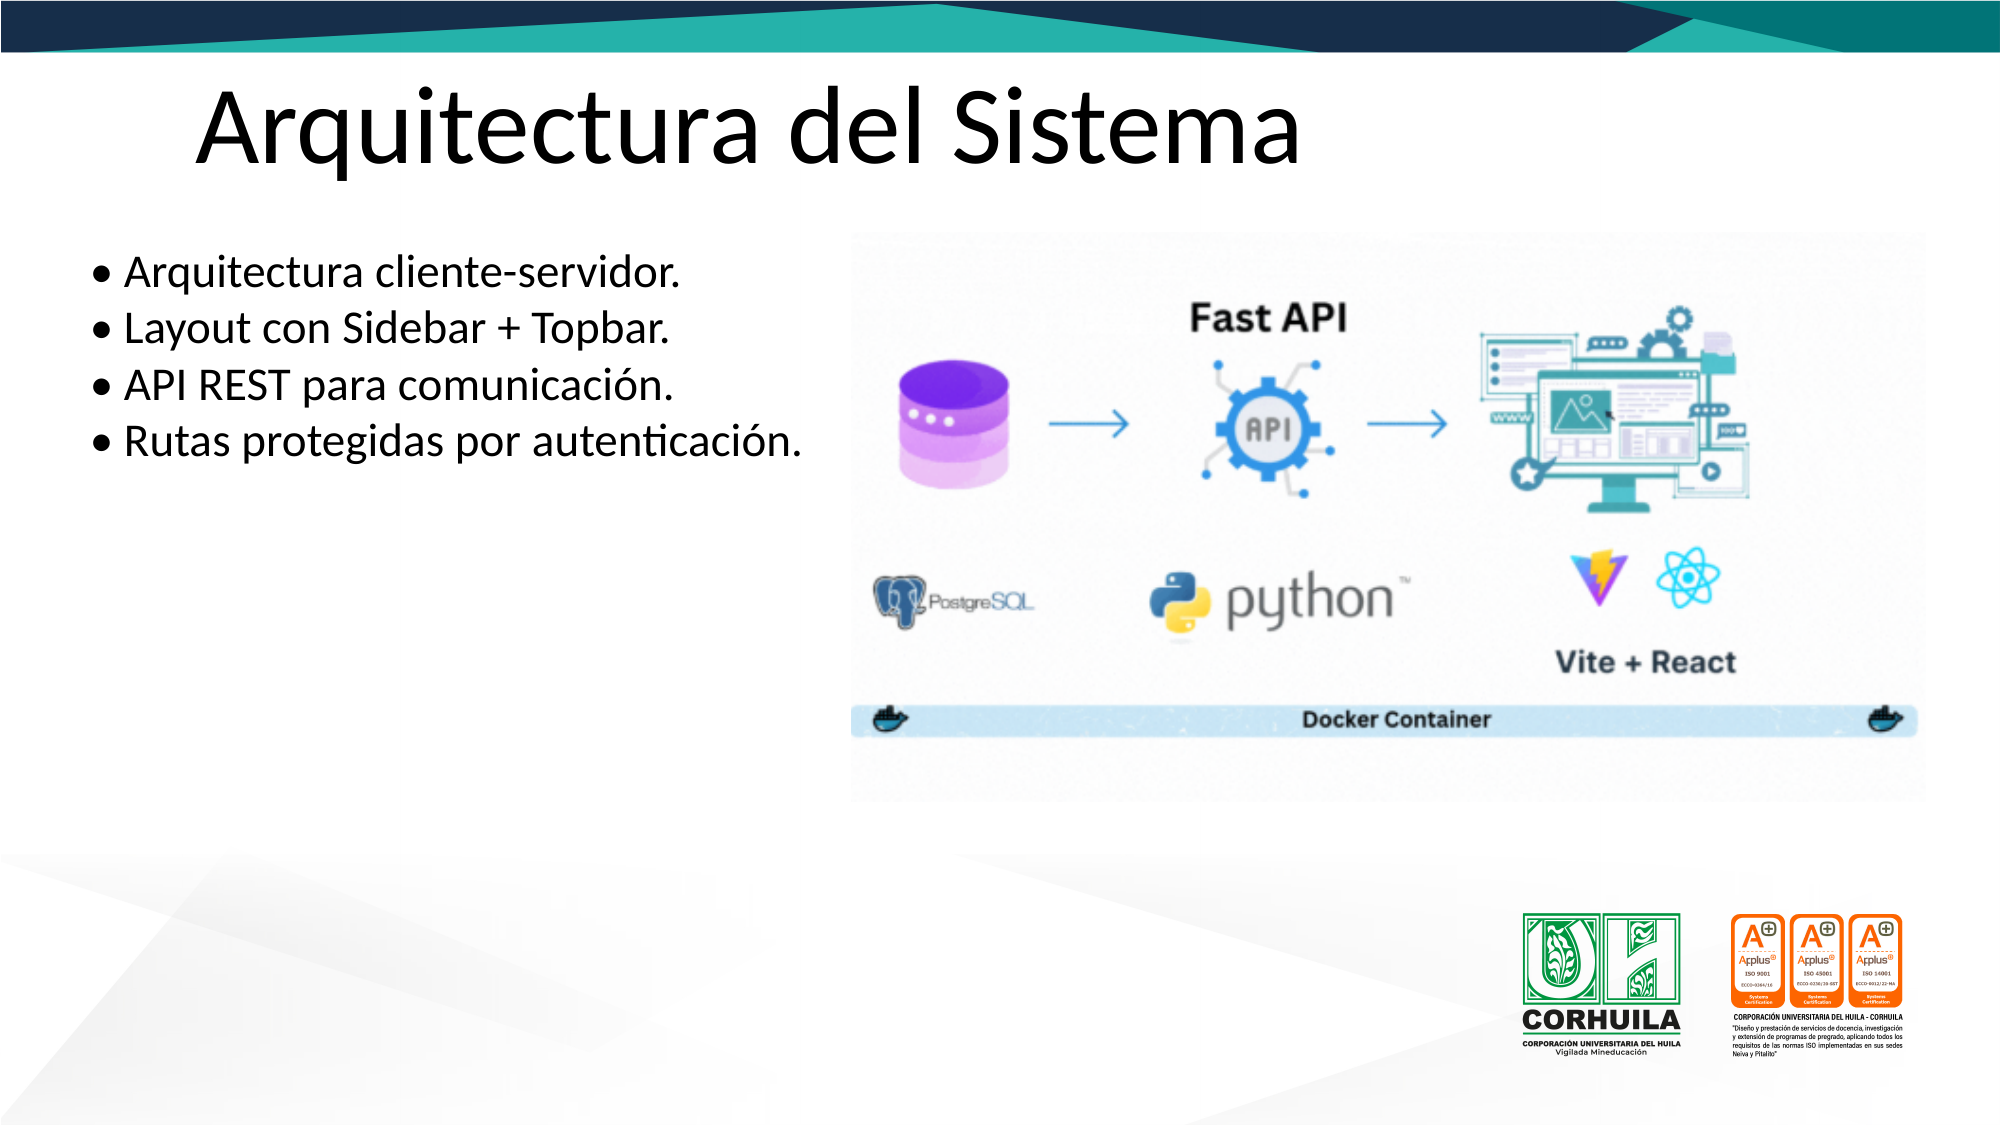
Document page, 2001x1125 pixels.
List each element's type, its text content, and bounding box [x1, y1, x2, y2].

text_box Arquitectura del Sistema [74, 45, 1425, 232]
picture [0, 0, 2000, 1125]
text_box • Arquitectura cliente-servidor. • Layout con Sidebar + Topbar. • API REST para comunicación. • Rutas protegidas por autenticación. [74, 232, 849, 474]
